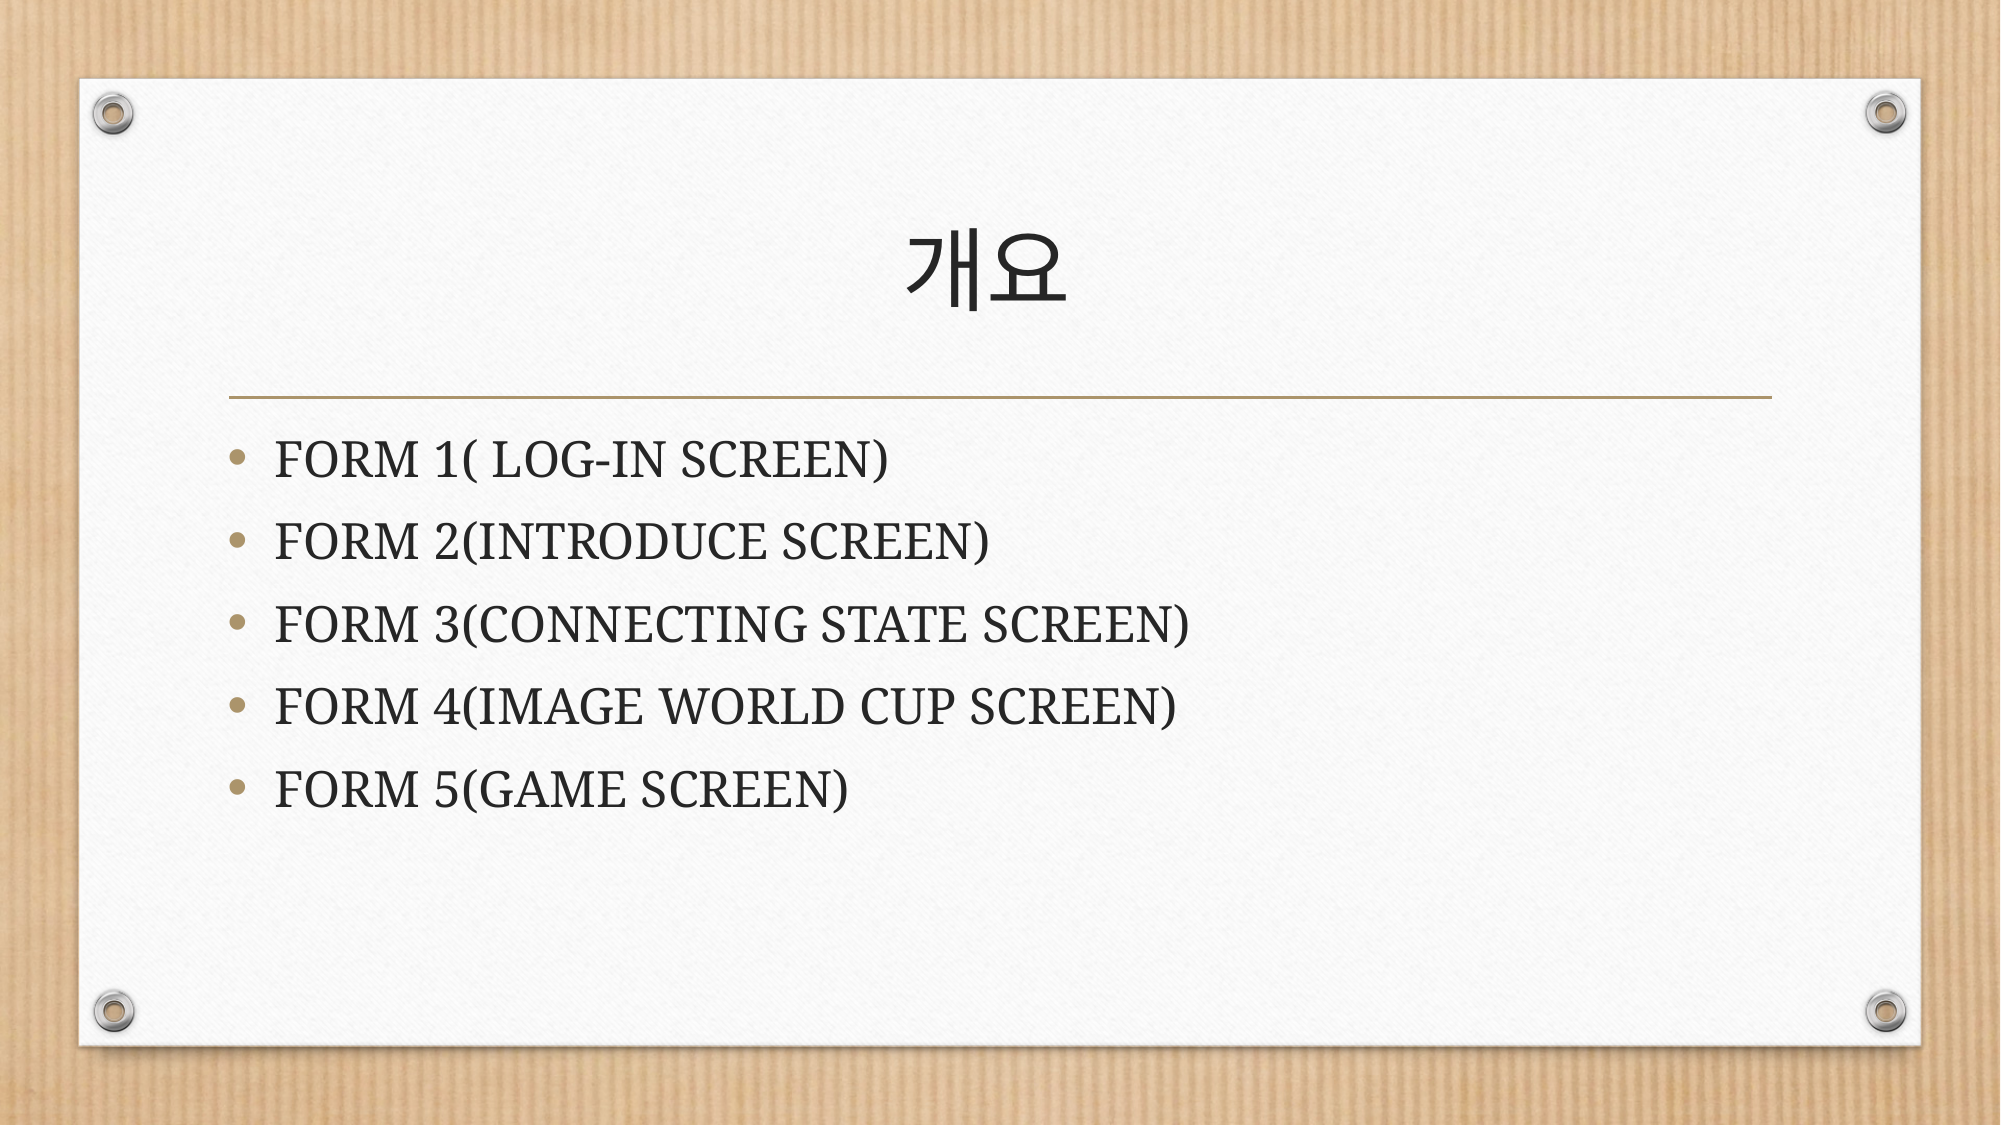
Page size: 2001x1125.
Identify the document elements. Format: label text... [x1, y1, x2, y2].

picture [0, 0, 2001, 1125]
list FORM 1( LOG-IN SCREEN) FORM 2(INTRODUCE SCREEN) FORM 3(CONNECTING STATE SCREEN) FORM 4(IMAGE WORLD CUP SCREEN) FORM 5(GAME SCREEN) [212, 419, 1788, 964]
title 개요 [212, 161, 1788, 375]
